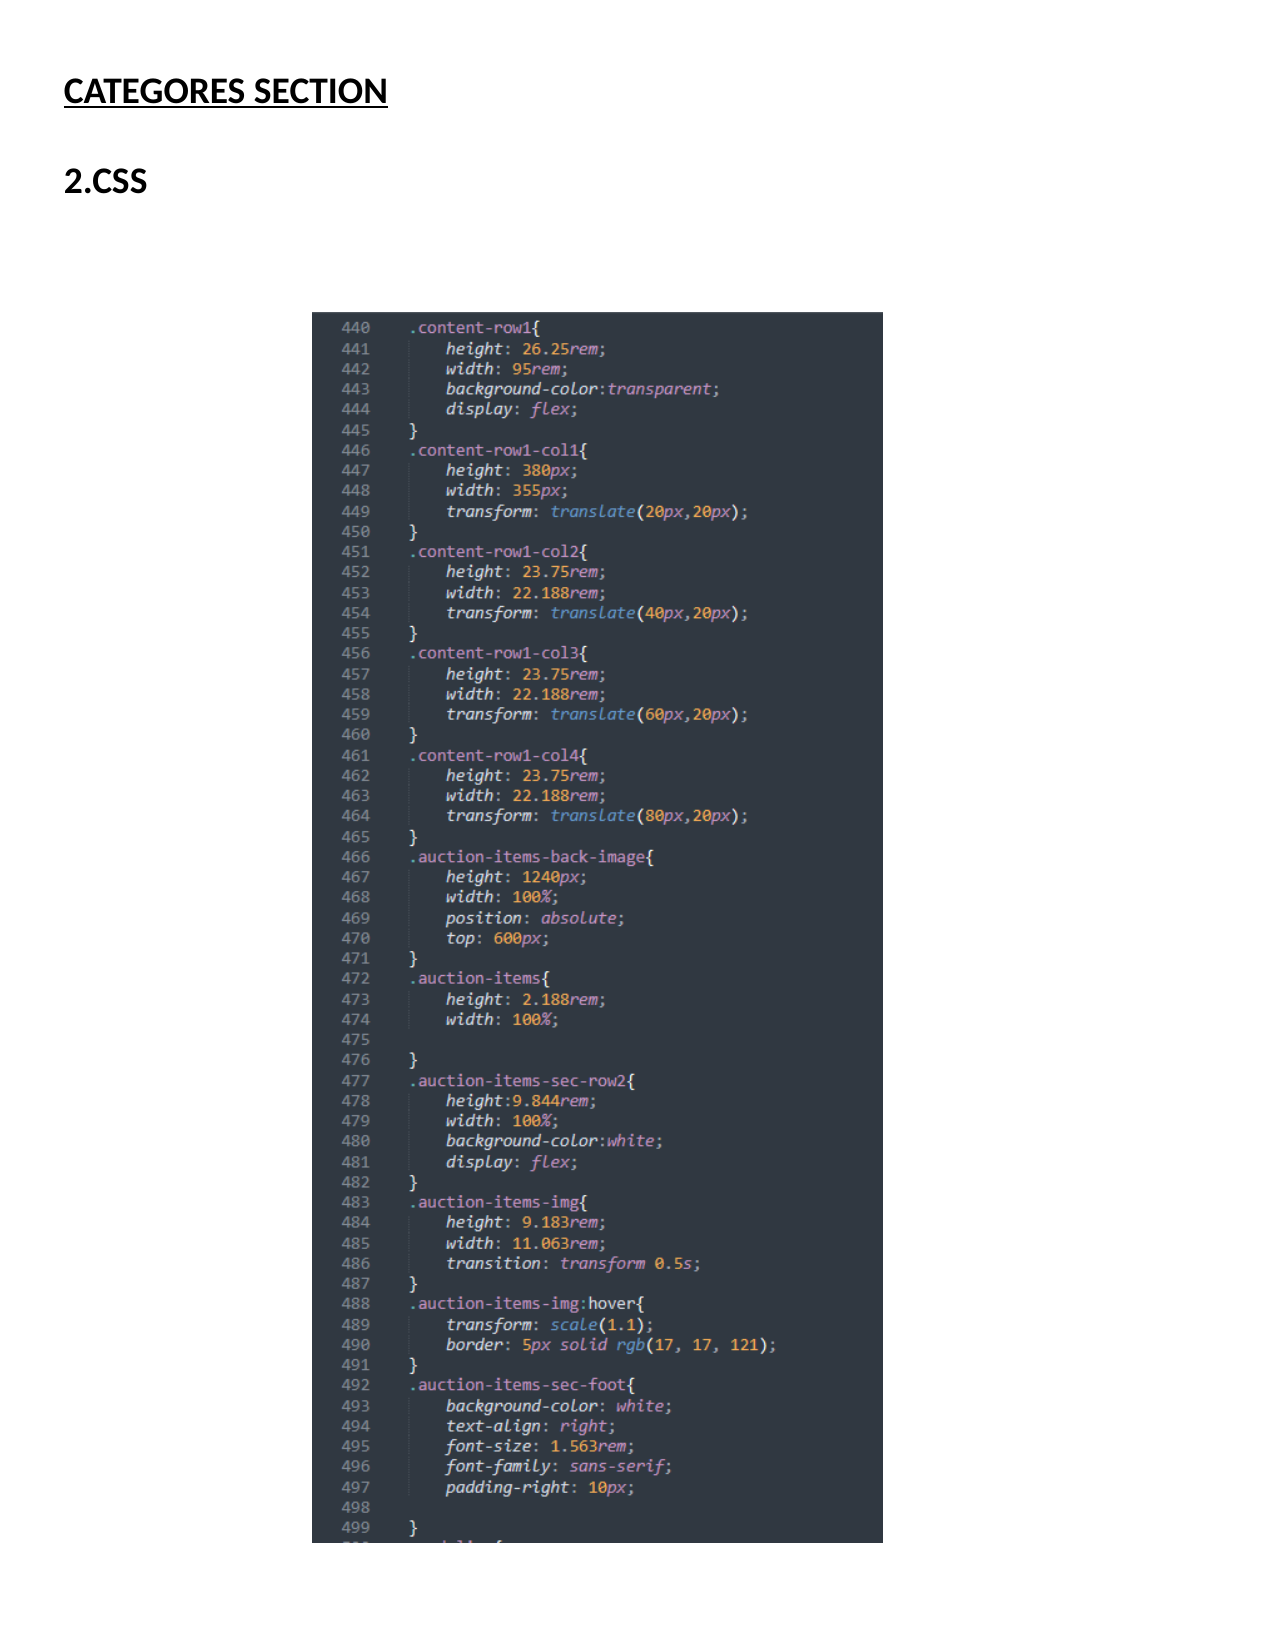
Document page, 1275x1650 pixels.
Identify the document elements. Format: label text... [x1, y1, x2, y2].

picture [312, 312, 883, 1543]
title CATEGORES SECTION 2.CSS [63, 66, 1212, 203]
